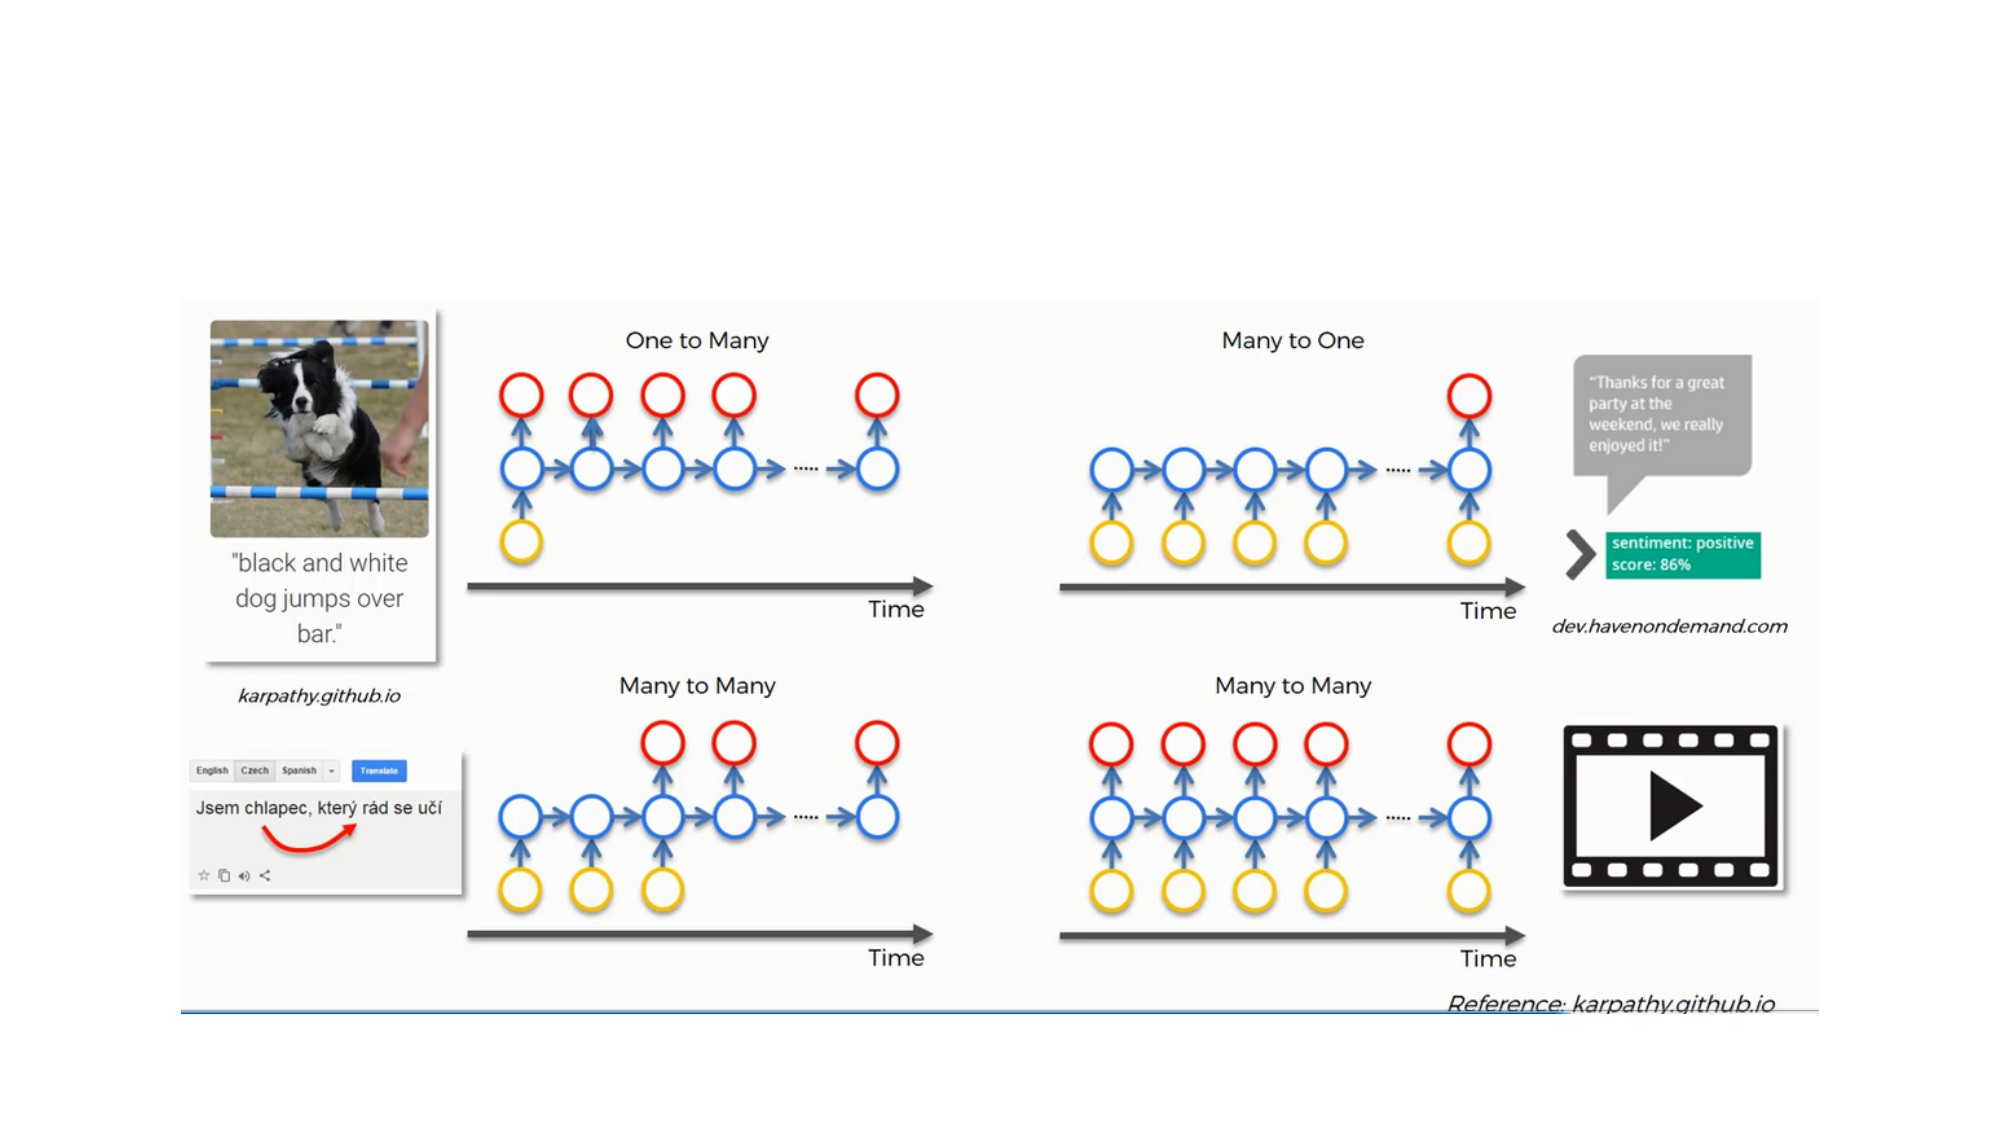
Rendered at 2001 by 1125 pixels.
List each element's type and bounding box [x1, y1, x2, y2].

list [181, 299, 1819, 1014]
